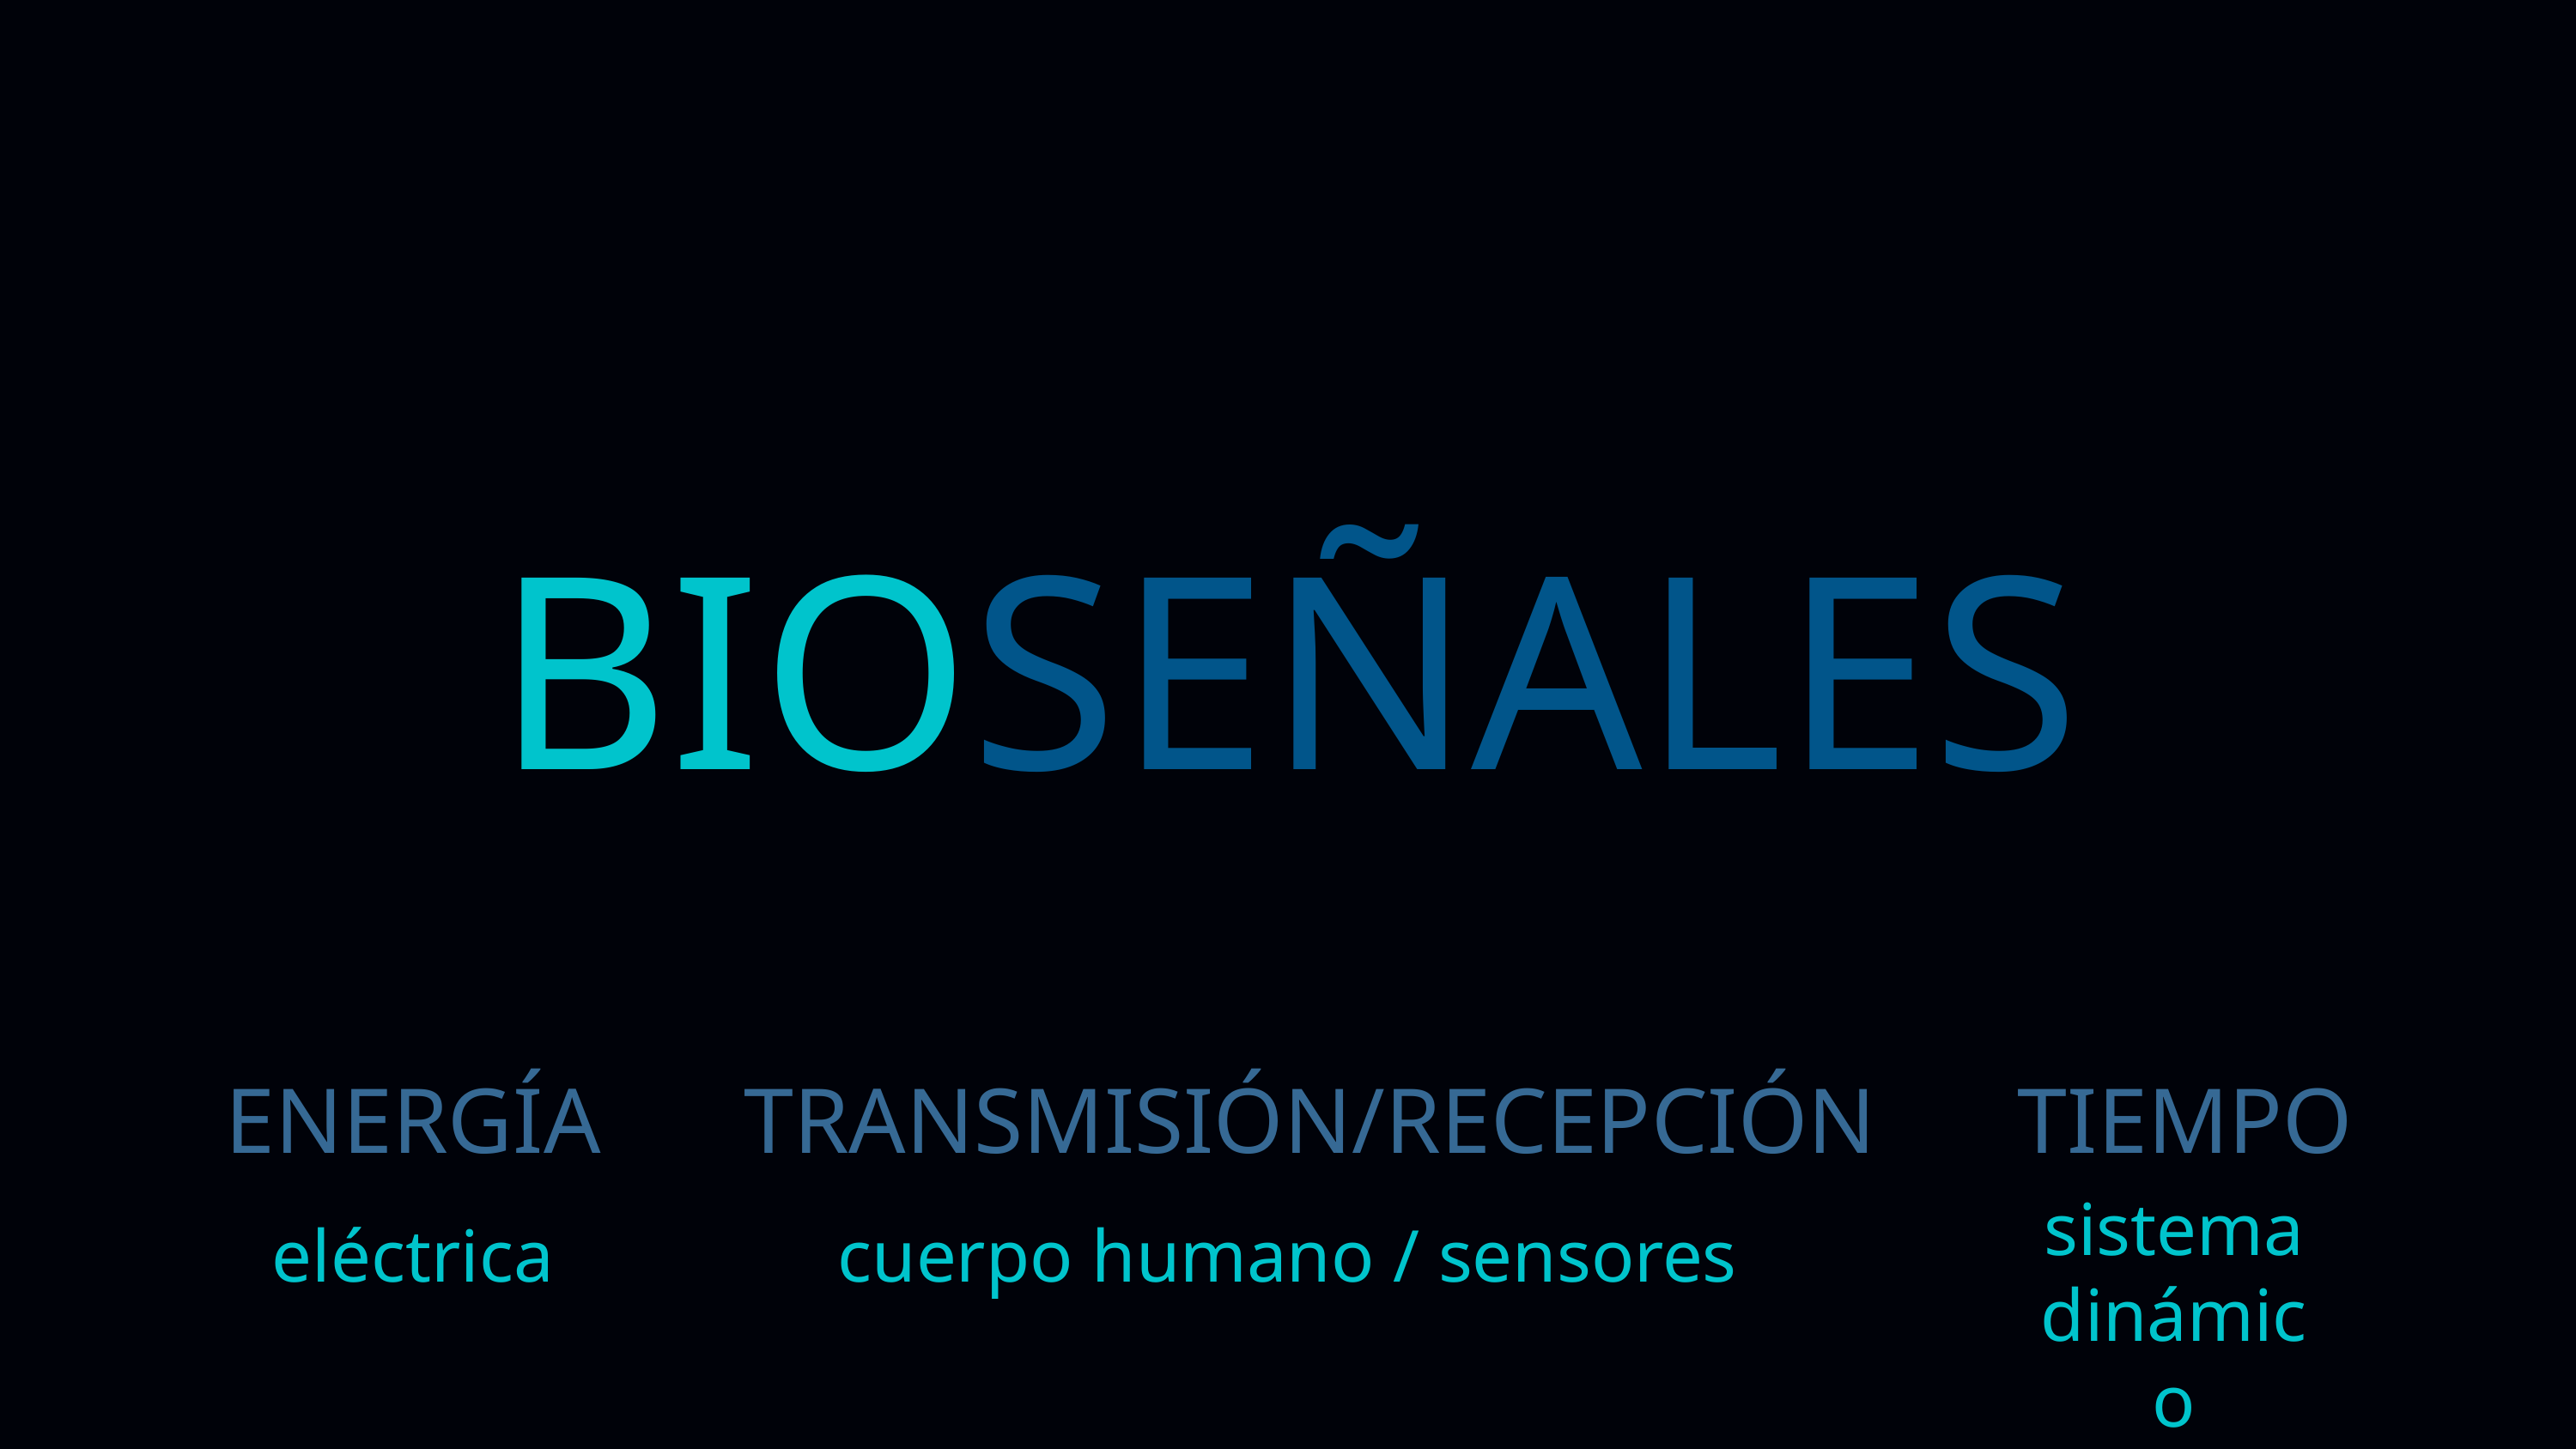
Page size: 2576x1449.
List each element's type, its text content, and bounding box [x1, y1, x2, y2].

text_box ENERGÍA [219, 1046, 607, 1172]
text_box BIOSEÑALES [295, 501, 2281, 824]
text_box cuerpo humano / sensores [770, 1196, 1805, 1296]
text_box eléctrica [246, 1196, 580, 1296]
text_box TRANSMISIÓN/RECEPCIÓN [724, 1046, 1896, 1172]
text_box TIEMPO [2014, 1046, 2357, 1172]
text_box sistema dinámico [2020, 1184, 2328, 1442]
